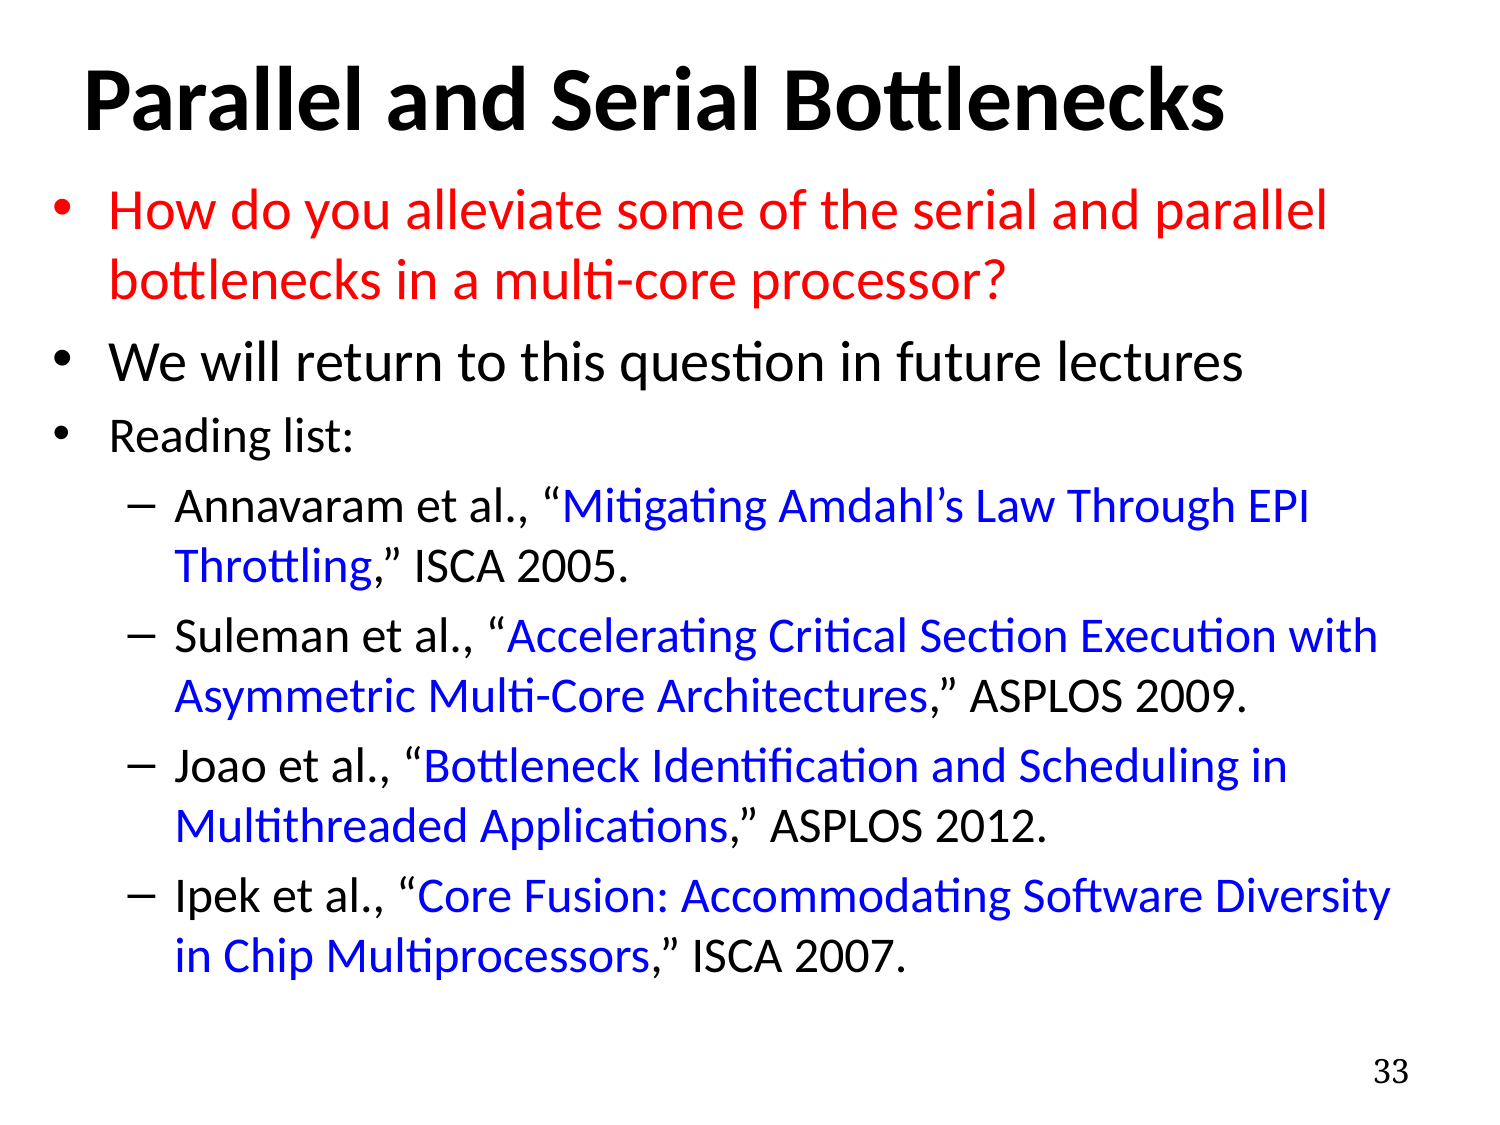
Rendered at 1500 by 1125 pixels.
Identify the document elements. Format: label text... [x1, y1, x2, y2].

list How do you alleviate some of the serial and parallel bottlenecks in a multi-core processor? We will return to this question in future lectures Reading list: Annavaram et al., “Mitigating Amdahl’s Law Through EPI Throttling,” ISCA 2005. Suleman et al., “Accelerating Critical Section Execution with Asymmetric Multi-Core Architectures,” ASPLOS 2009. Joao et al., “Bottleneck Identification and Scheduling in Multithreaded Applications,” ASPLOS 2012. Ipek et al., “Core Fusion: Accommodating Software Diversity in Chip Multiprocessors,” ISCA 2007. [37, 163, 1450, 1016]
title Parallel and Serial Bottlenecks [68, 0, 1419, 163]
slide_number 33 [1074, 1042, 1425, 1103]
